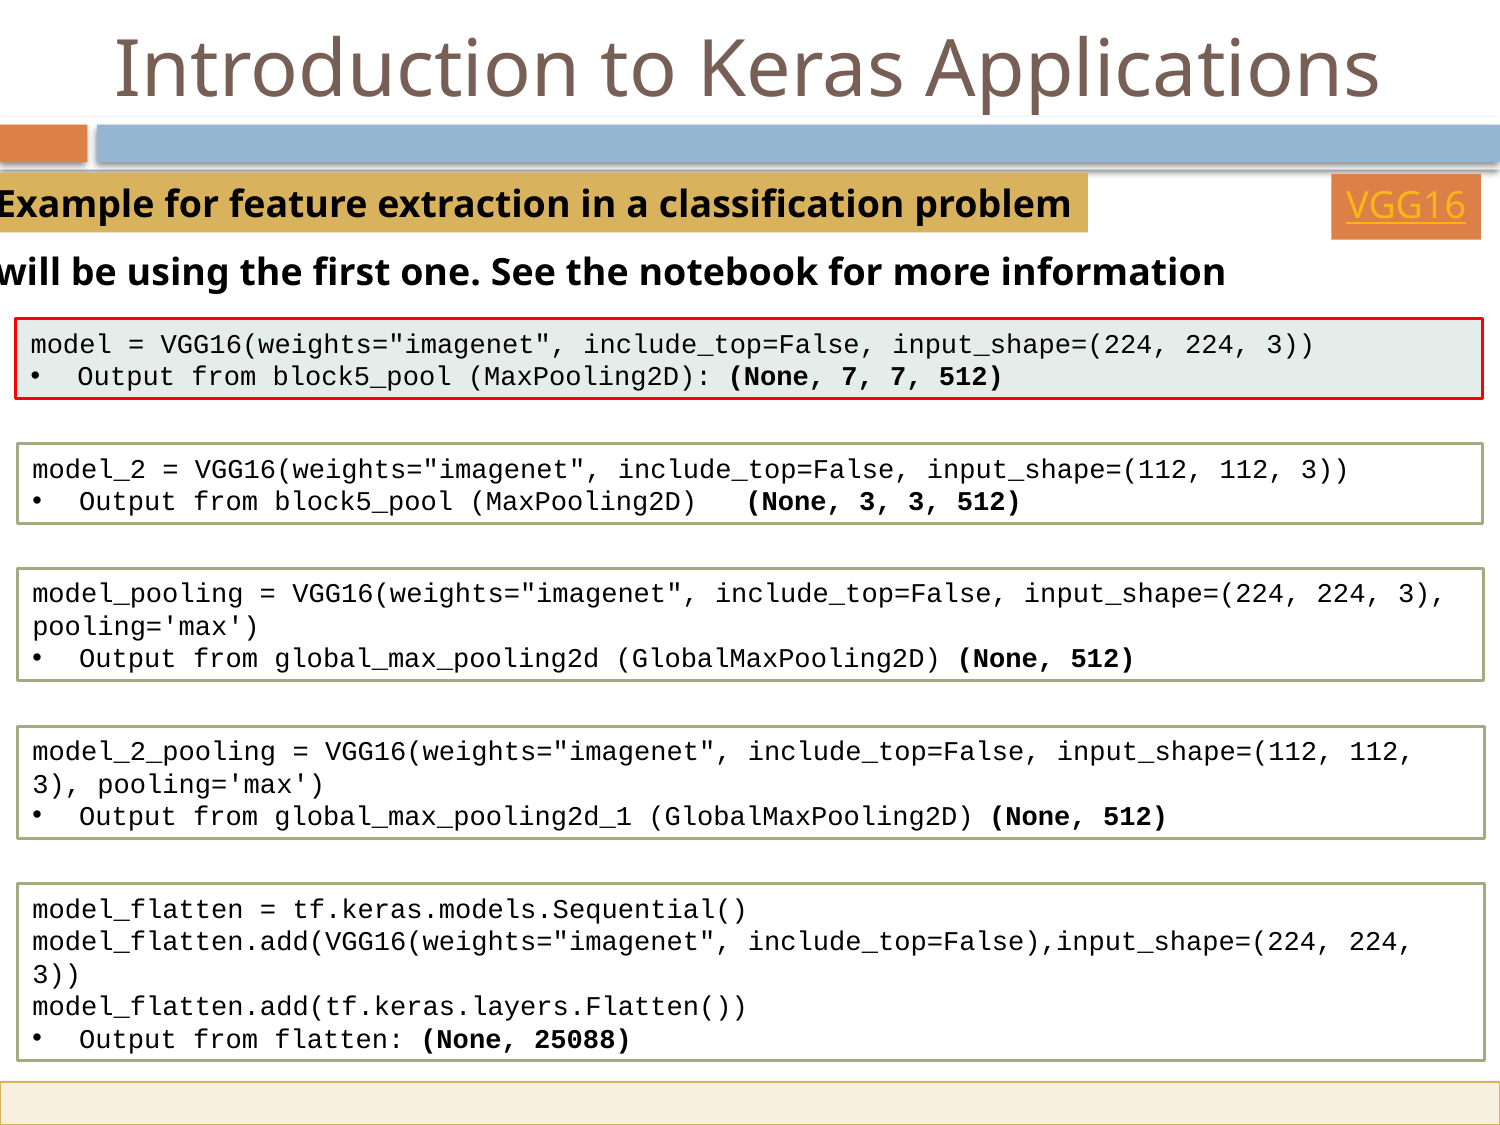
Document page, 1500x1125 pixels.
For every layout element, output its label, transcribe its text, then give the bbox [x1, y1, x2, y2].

text_box model_flatten = tf.keras.models.Sequential() model_flatten.add(VGG16(weights="imagenet", include_top=False),input_shape=(224, 224, 3)) model_flatten.add(tf.keras.layers.Flatten()) Output from flatten: (None, 25088) [16, 882, 1486, 1062]
text_box VGG16 [1331, 173, 1481, 240]
title Introduction to Keras Applications [99, 0, 1438, 129]
text_box model = VGG16(weights="imagenet", include_top=False, input_shape=(224, 224, 3)) Output from block5_pool (MaxPooling2D): (None, 7, 7, 512) [14, 317, 1484, 400]
text_box model_2 = VGG16(weights="imagenet", include_top=False, input_shape=(112, 112, 3)) Output from block5_pool (MaxPooling2D) (None, 3, 3, 512) [16, 442, 1484, 525]
text_box model_2_pooling = VGG16(weights="imagenet", include_top=False, input_shape=(112, 112, 3), pooling='max') Output from global_max_pooling2d_1 (GlobalMaxPooling2D) (None, 512) [16, 725, 1486, 840]
text_box model_pooling = VGG16(weights="imagenet", include_top=False, input_shape=(224, 224, 3), pooling='max') Output from global_max_pooling2d (GlobalMaxPooling2D) (None, 512) [16, 567, 1485, 682]
text_box We will be using the first one. See the notebook for more information [0, 240, 1244, 301]
text_box Example for feature extraction in a classification problem [0, 172, 1088, 233]
